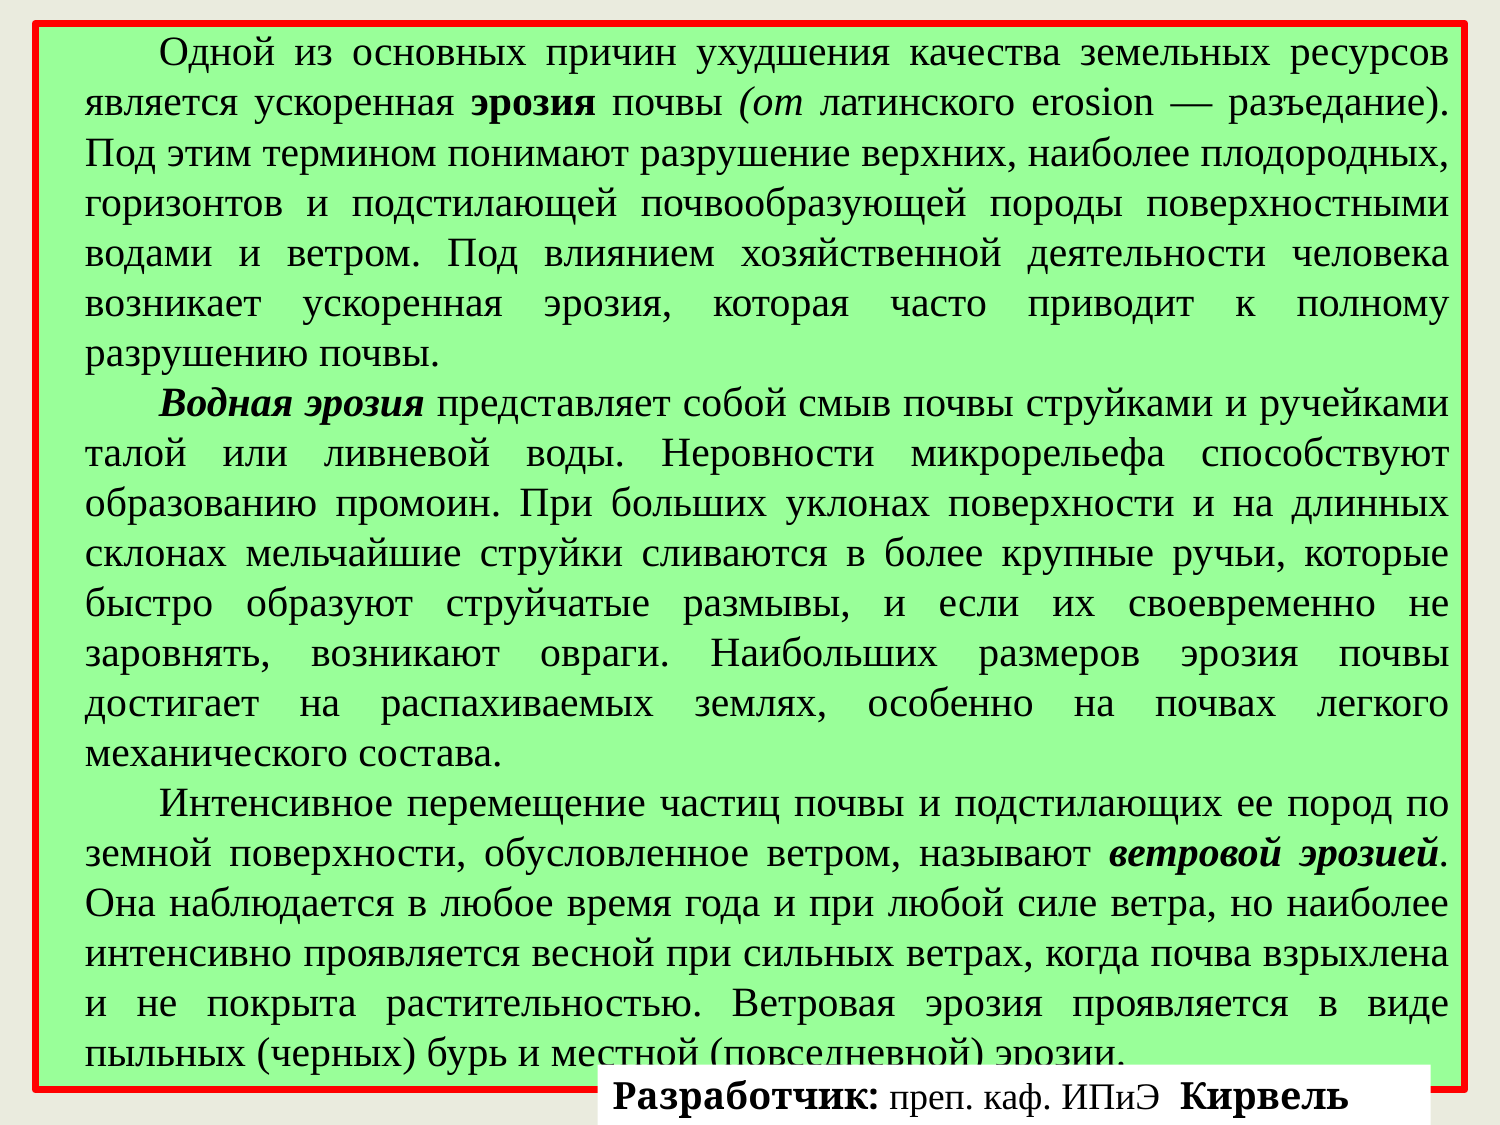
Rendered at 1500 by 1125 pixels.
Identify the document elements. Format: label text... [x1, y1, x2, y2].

text_box [1431, 20, 1468, 1093]
text_box [32, 20, 597, 1093]
text_box Разработчик: преп. каф. ИПиЭ Кирвель П.И. [597, 1064, 1431, 1125]
text_box Одной из основных причин ухудшения качества земельных ресурсов является ускоренная эрозия почвы (от латинского erosion — разъедание). Под этим термином понимают разрушение верхних, наиболее плодородных, горизонтов и подстилающей почвообразующей породы поверхностными водами и ветром. Под влиянием хозяйственной деятельности человека возникает ускоренная эрозия, которая часто приводит к полному разрушению почвы. Водная эрозия представляет собой смыв почвы струйками и ручейками талой или ливневой воды. Неровности микрорельефа способствуют образованию промоин. При больших уклонах поверхности и на длинных склонах мельчайшие струйки сливаются в более крупные ручьи, которые быстро образуют струйчатые размывы, и если их своевременно не заровнять, возникают овраги. Наибольших размеров эрозия почвы достигает на распахиваемых землях, особенно на почвах легкого механического состава. Интенсивное перемещение частиц почвы и подстилающих ее пород по земной поверхности, обусловленное ветром, называют ветровой эрозией. Она наблюдается в любое время года и при любой силе ветра, но наиболее интенсивно проявляется весной при сильных ветрах, когда почва взрыхлена и не покрыта растительностью. Ветровая эрозия проявляется в виде пыльных (черных) бурь и местной (повседневной) эрозии. [70, 16, 1465, 1082]
